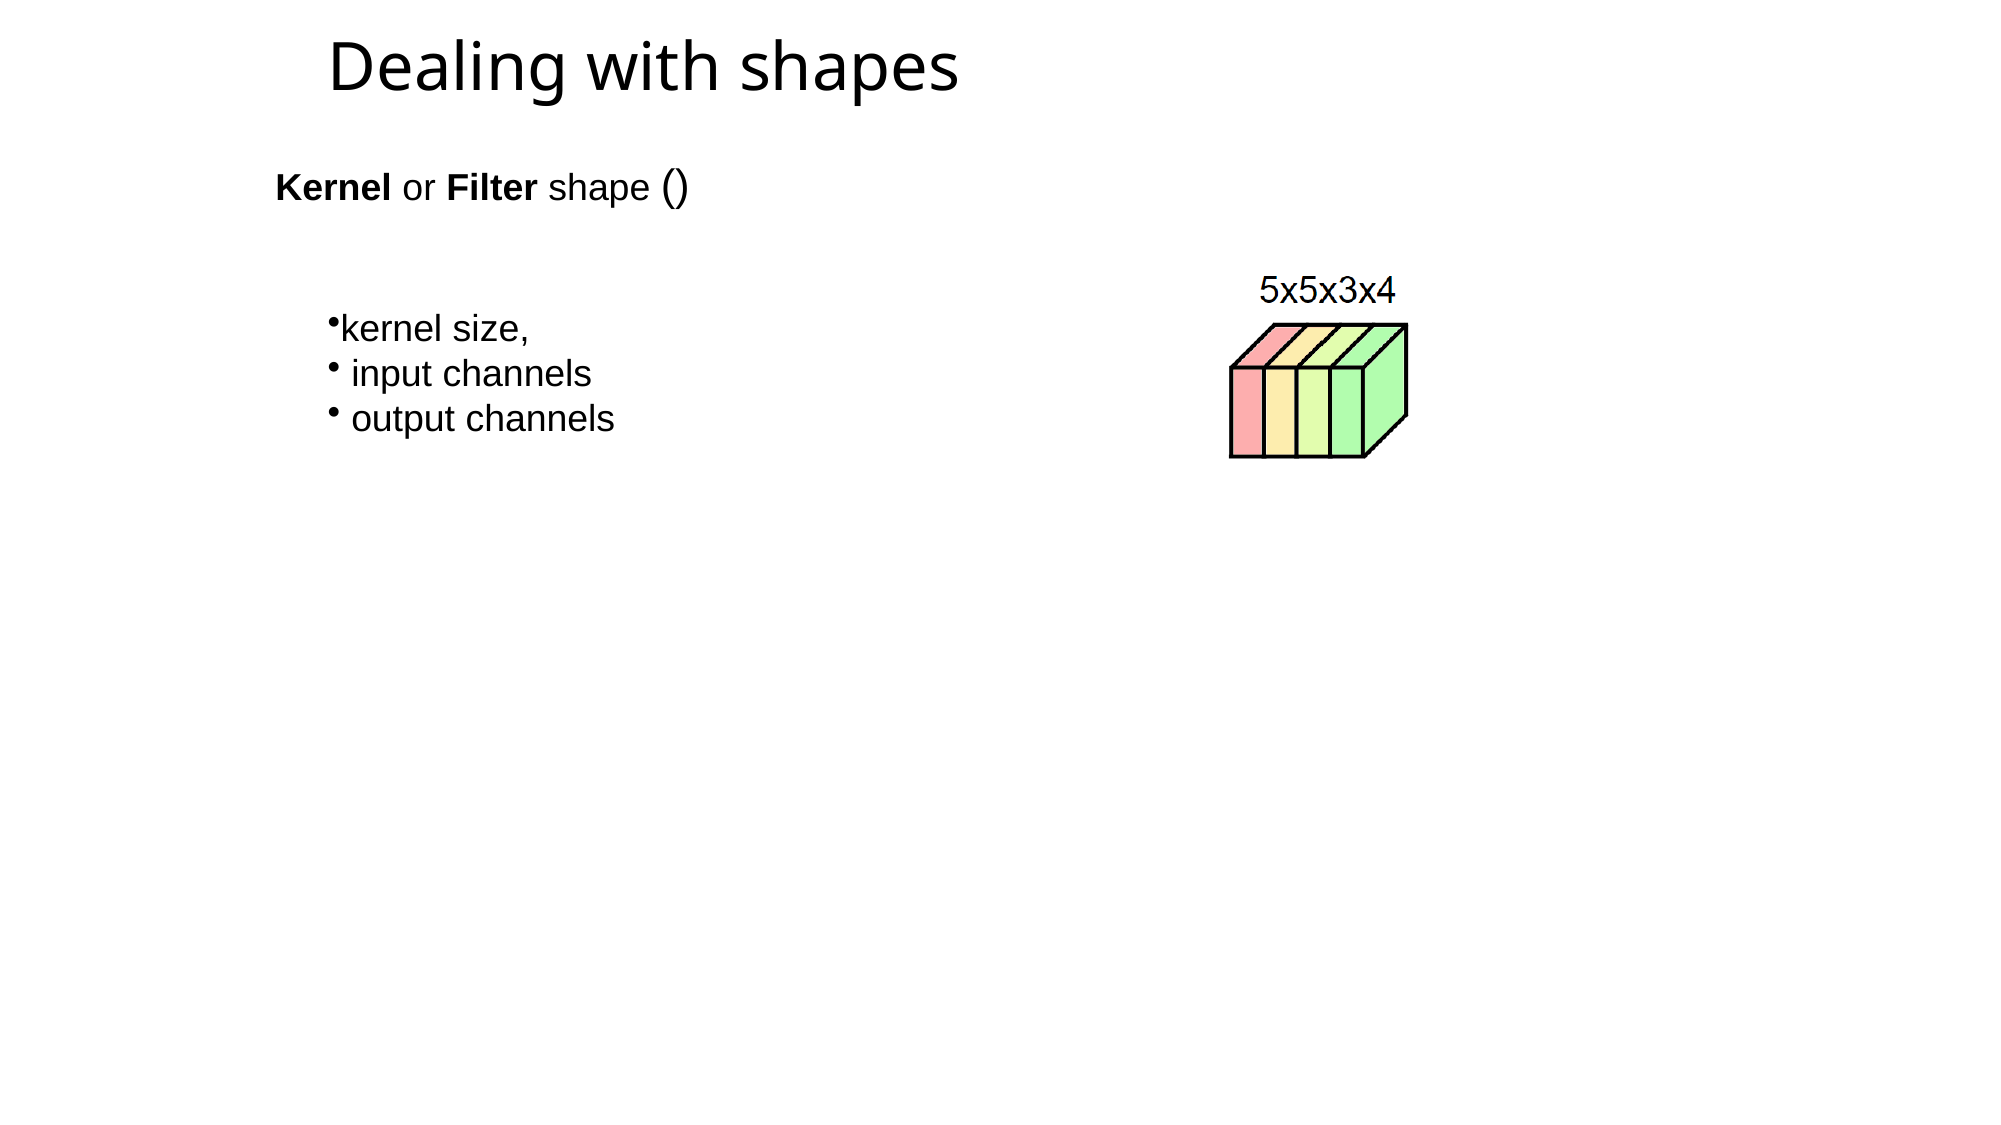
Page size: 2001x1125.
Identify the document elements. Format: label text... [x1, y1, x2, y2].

picture [1216, 263, 1427, 480]
title Dealing with shapes [312, 24, 1671, 113]
